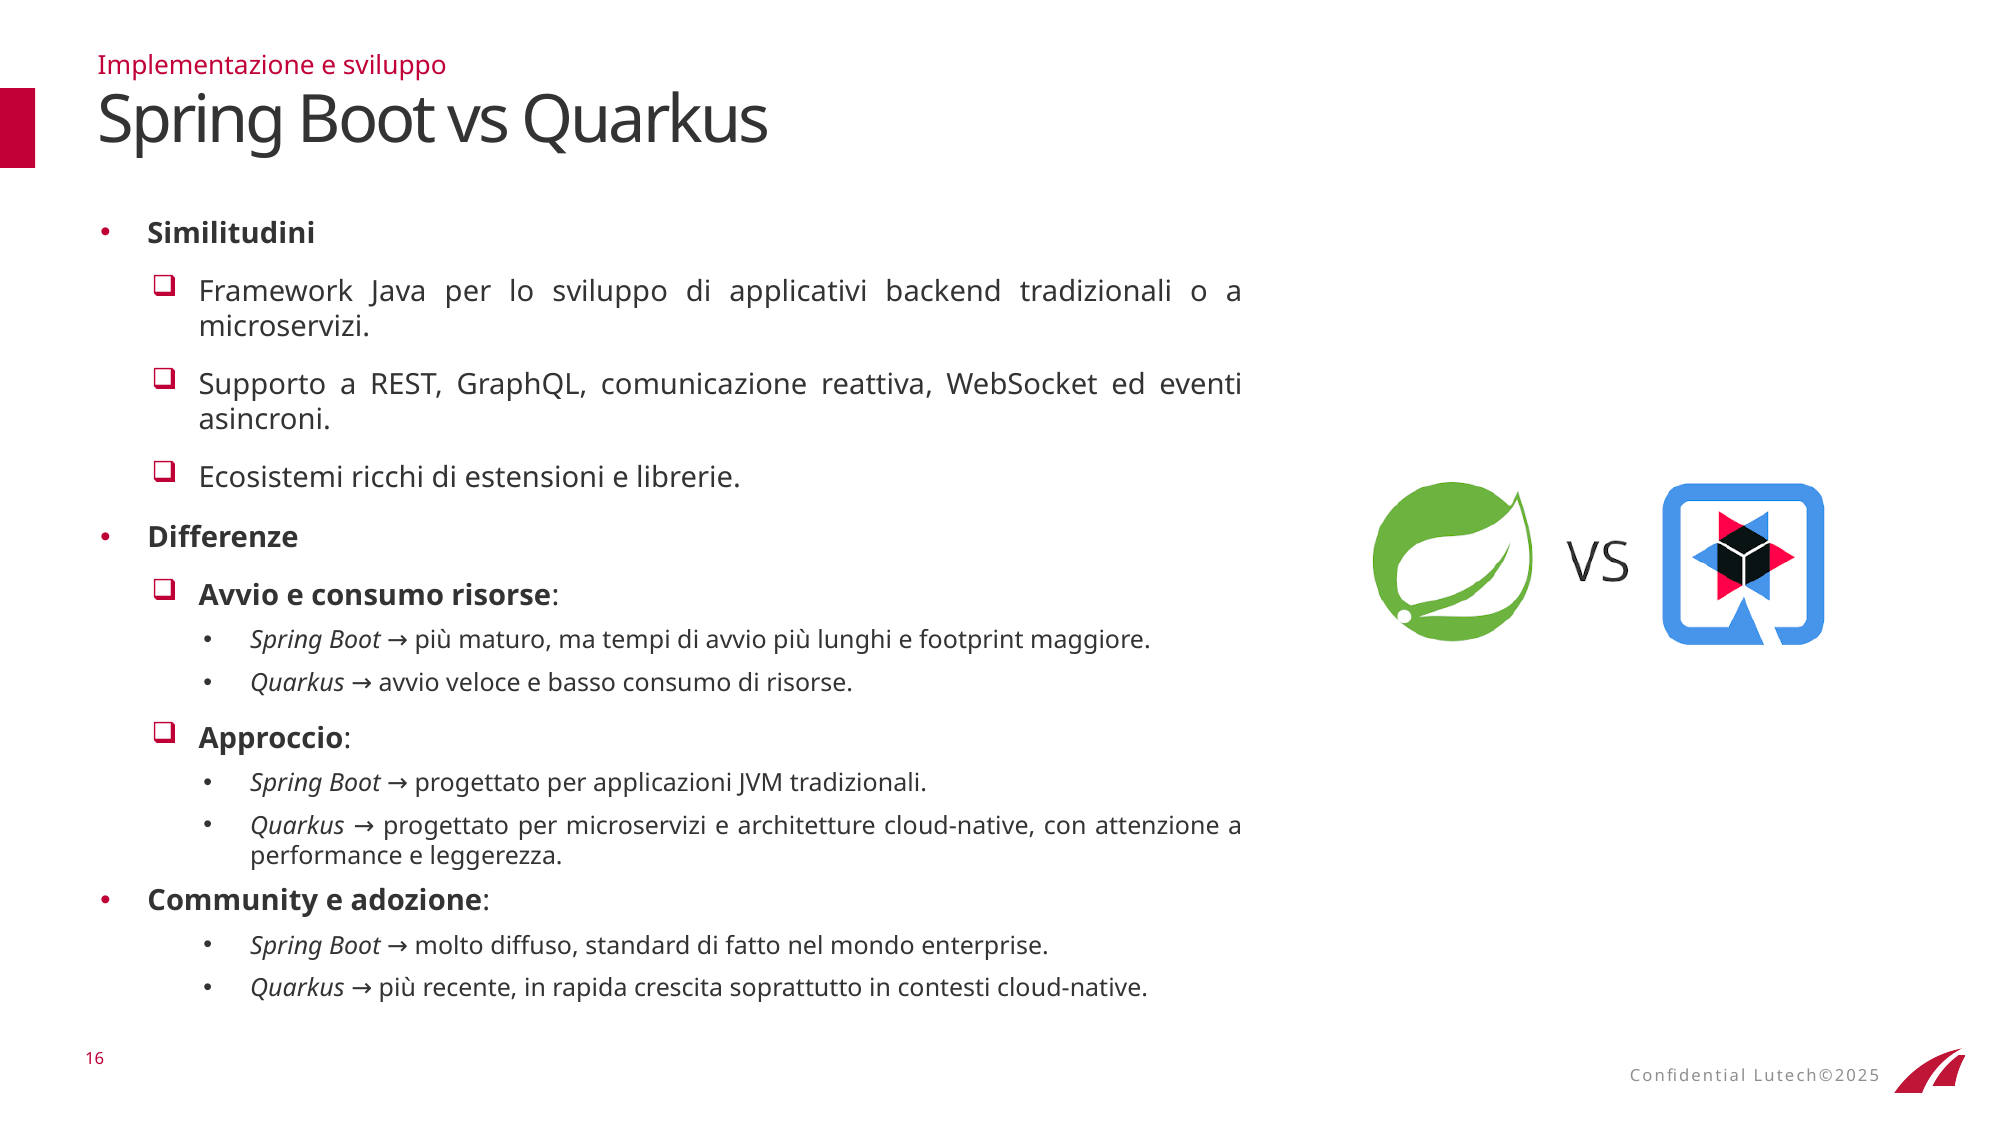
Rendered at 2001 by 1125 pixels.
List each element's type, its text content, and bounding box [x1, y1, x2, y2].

title Spring Boot vs Quarkus [97, 85, 1916, 165]
list Implementazione e sviluppo [97, 32, 1916, 80]
list Similitudini Framework Java per lo sviluppo di applicativi backend tradizionali o a microservizi. Supporto a REST, GraphQL, comunicazione reattiva, WebSocket ed eventi asincroni. Ecosistemi ricchi di estensioni e librerie. Differenze Avvio e consumo risorse: Spring Boot → più maturo, ma tempi di avvio più lunghi e footprint maggiore. Quarkus → avvio veloce e basso consumo di risorse. Approccio: Spring Boot → progettato per applicazioni JVM tradizionali. Quarkus → progettato per microservizi e architetture cloud-native, con attenzione a performance e leggerezza. Community e adozione: Spring Boot → molto diffuso, standard di fatto nel mondo enterprise. Quarkus → più recente, in rapida crescita soprattutto in contesti cloud-native. [100, 214, 1244, 1093]
picture [1301, 448, 1900, 677]
picture [1894, 1048, 1966, 1093]
